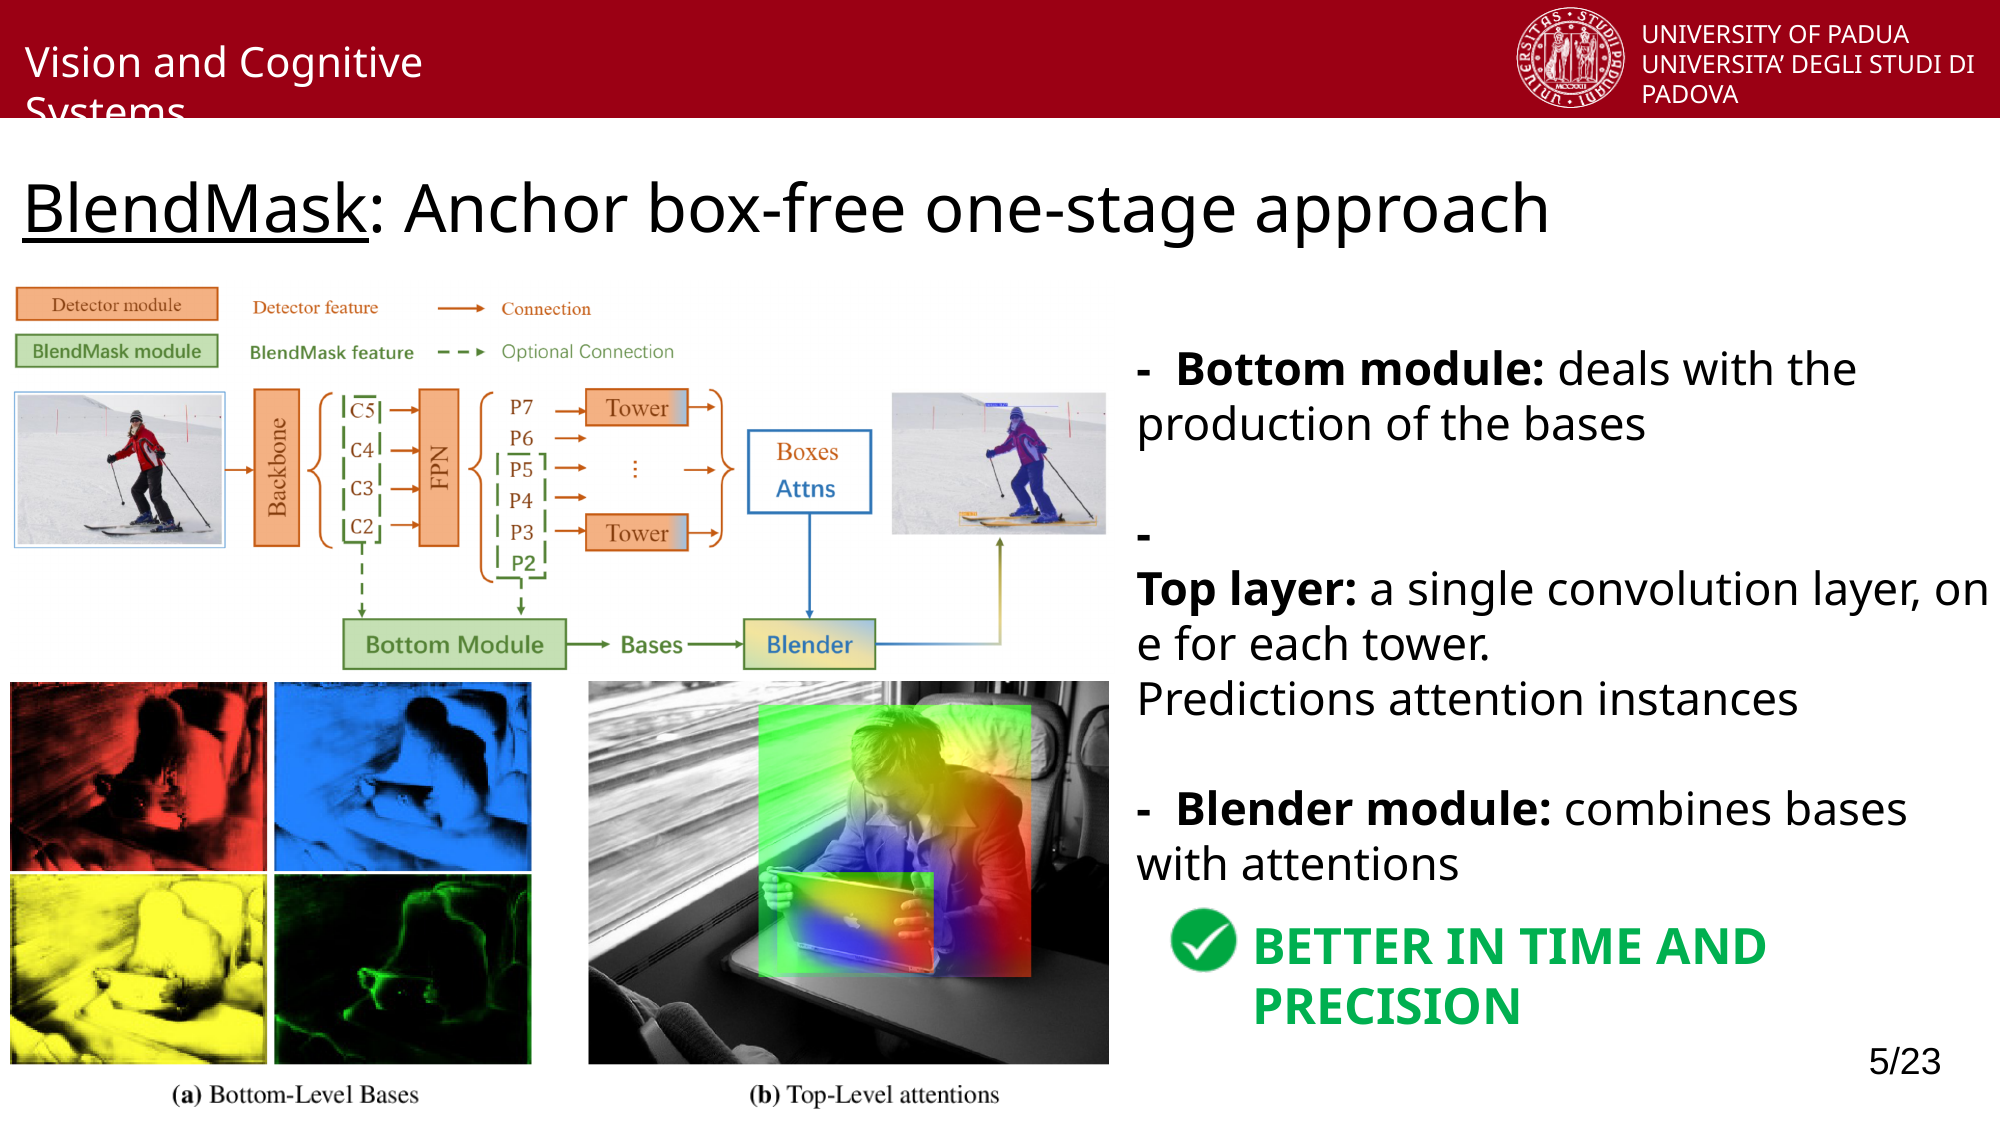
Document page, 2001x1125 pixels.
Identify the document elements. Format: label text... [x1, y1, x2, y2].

text_box BlendMask: Anchor box-free one-stage approach [0, 158, 1568, 254]
text_box BETTER IN TIME AND PRECISION [1237, 906, 2000, 1042]
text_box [1515, 0, 2000, 129]
text_box Vision and Cognitive Systems [10, 28, 561, 143]
text_box [1883, 1058, 1914, 1109]
text_box - Bottom module: deals with the production of the bases - Top layer: a single convolution layer, one for each tower. Predictions attention instances - Blender module: combines bases with attentions [1121, 332, 2000, 898]
picture [1168, 906, 1238, 974]
picture [0, 0, 1515, 118]
picture [10, 681, 1109, 1110]
picture [10, 280, 1115, 674]
